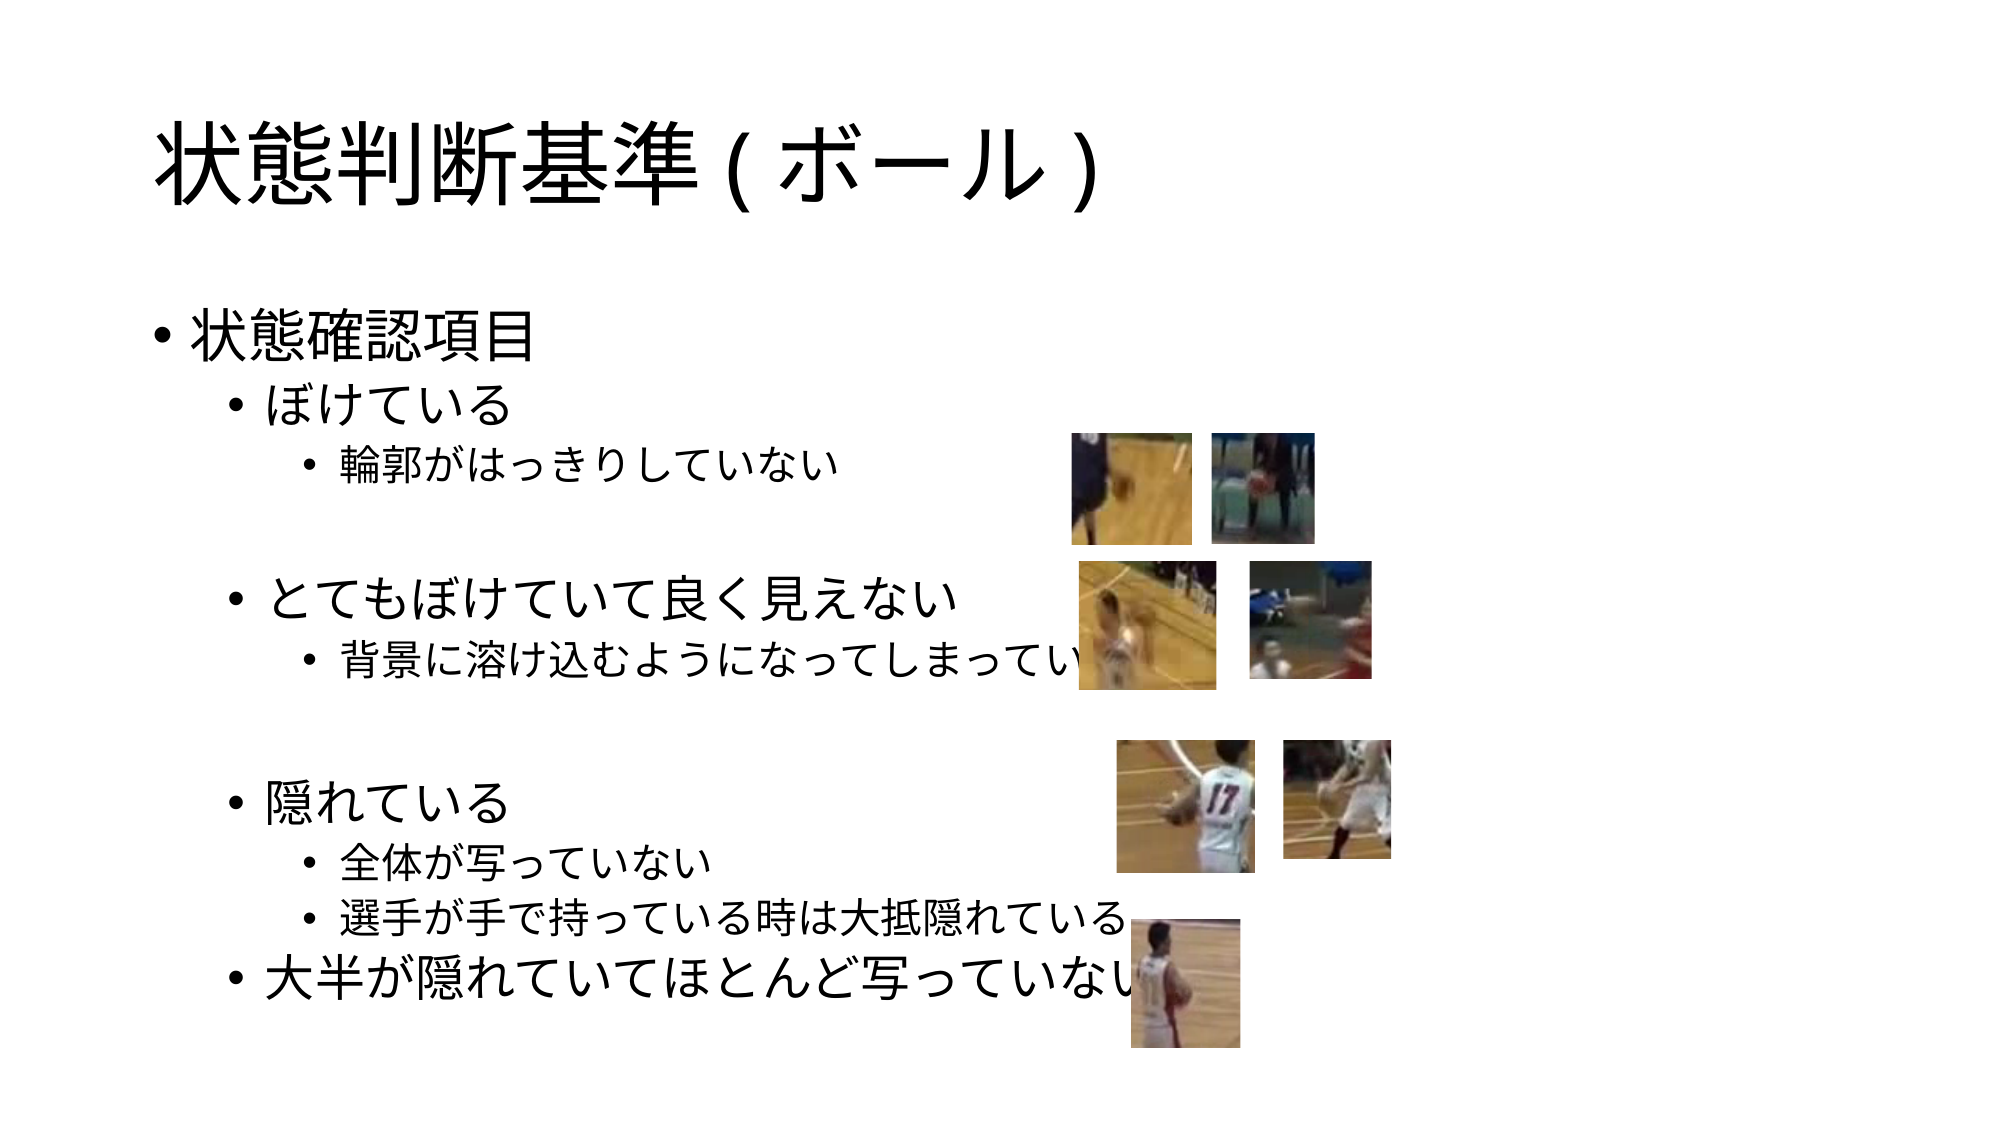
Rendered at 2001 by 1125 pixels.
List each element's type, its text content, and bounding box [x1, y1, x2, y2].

picture [1211, 433, 1315, 544]
picture [1131, 919, 1241, 1048]
picture [1071, 433, 1192, 545]
picture [1116, 740, 1255, 873]
picture [1078, 561, 1217, 690]
picture [1249, 561, 1372, 679]
list 状態確認項目 ぼけている 輪郭がはっきりしていない とてもぼけていて良く見えない 背景に溶け込むようになってしまっている 隠れている 全体が写っていない 選手が手で持っている時は大抵隠れている 大半が隠れていてほとんど写っていない [137, 299, 1863, 1098]
title 状態判断基準(ボール) [137, 59, 1863, 278]
picture [1283, 740, 1392, 859]
